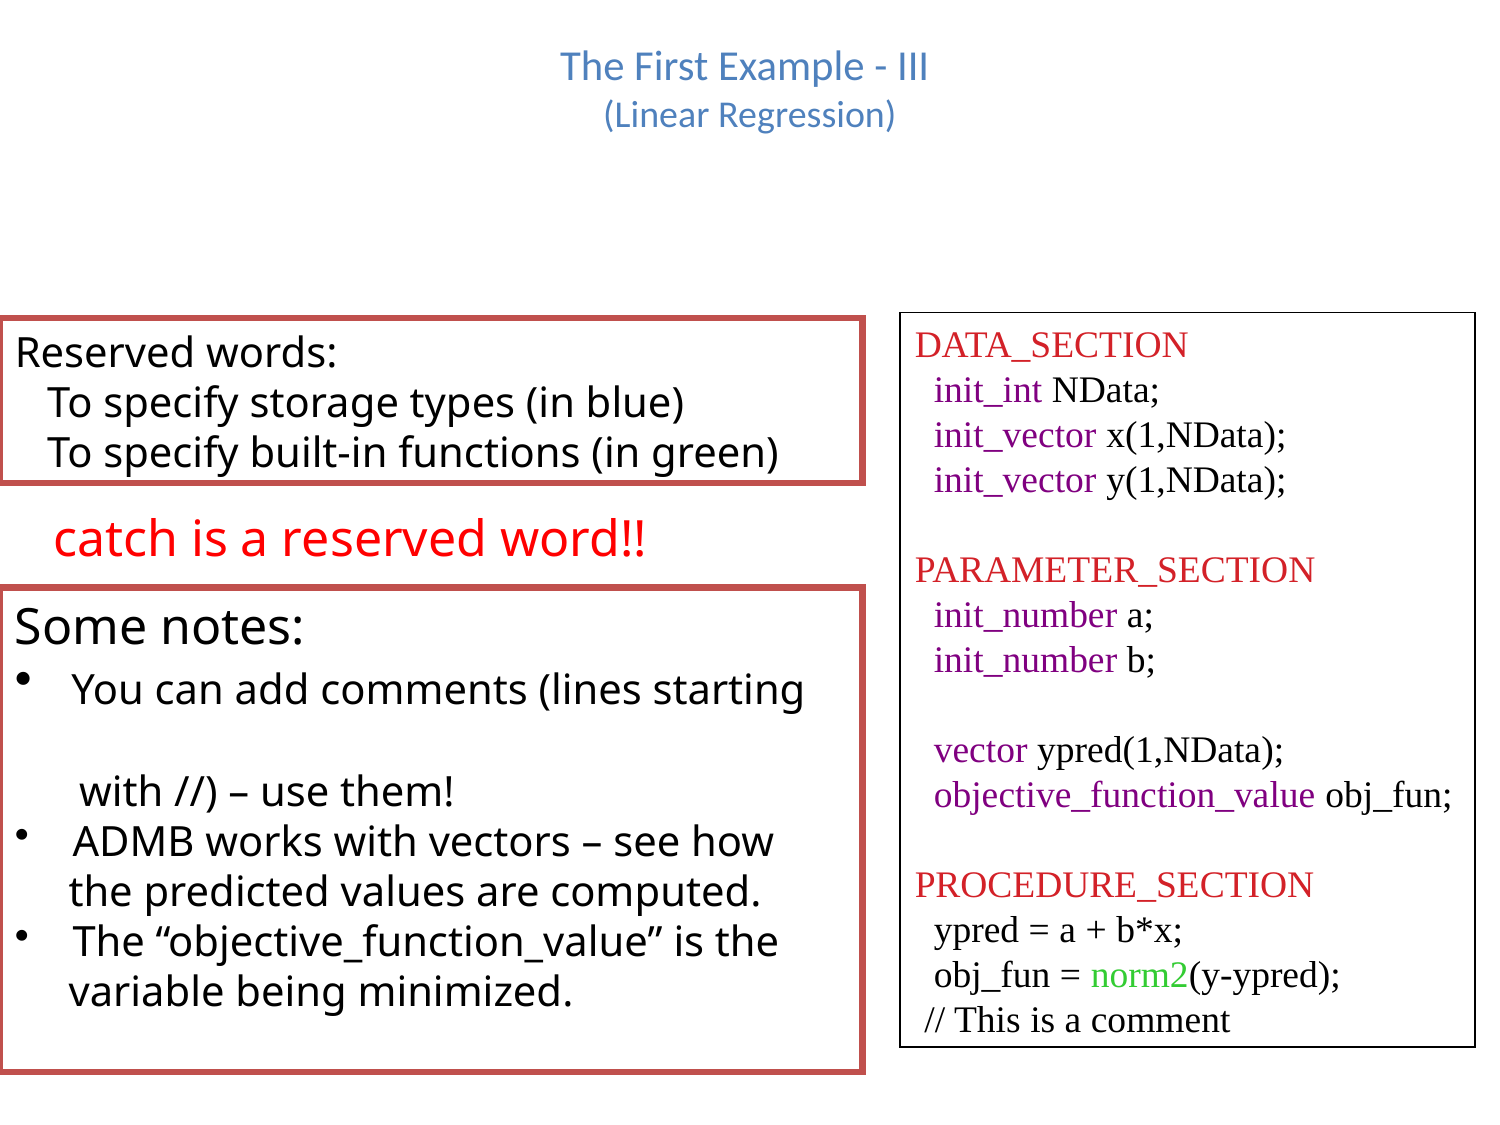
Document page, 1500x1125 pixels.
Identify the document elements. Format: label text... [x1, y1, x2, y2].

text_box DATA_SECTION init_int NData; init_vector x(1,NData); init_vector y(1,NData); PARAMETER_SECTION init_number a; init_number b; vector ypred(1,NData); objective_function_value obj_fun; PROCEDURE_SECTION ypred = a + b*x; obj_fun = norm2(y-ypred); // This is a comment [900, 312, 1475, 1048]
text_box Reserved words: To specify storage types (in blue) To specify built-in functions (in green) [0, 317, 863, 483]
text_box Some notes: You can add comments (lines starting with //) – use them! ADMB works with vectors – see how the predicted values are computed. The “objective_function_value” is the variable being minimized. [0, 587, 863, 1073]
title The First Example - III (Linear Regression) [75, 30, 1425, 144]
text_box catch is a reserved word!! [38, 499, 663, 574]
